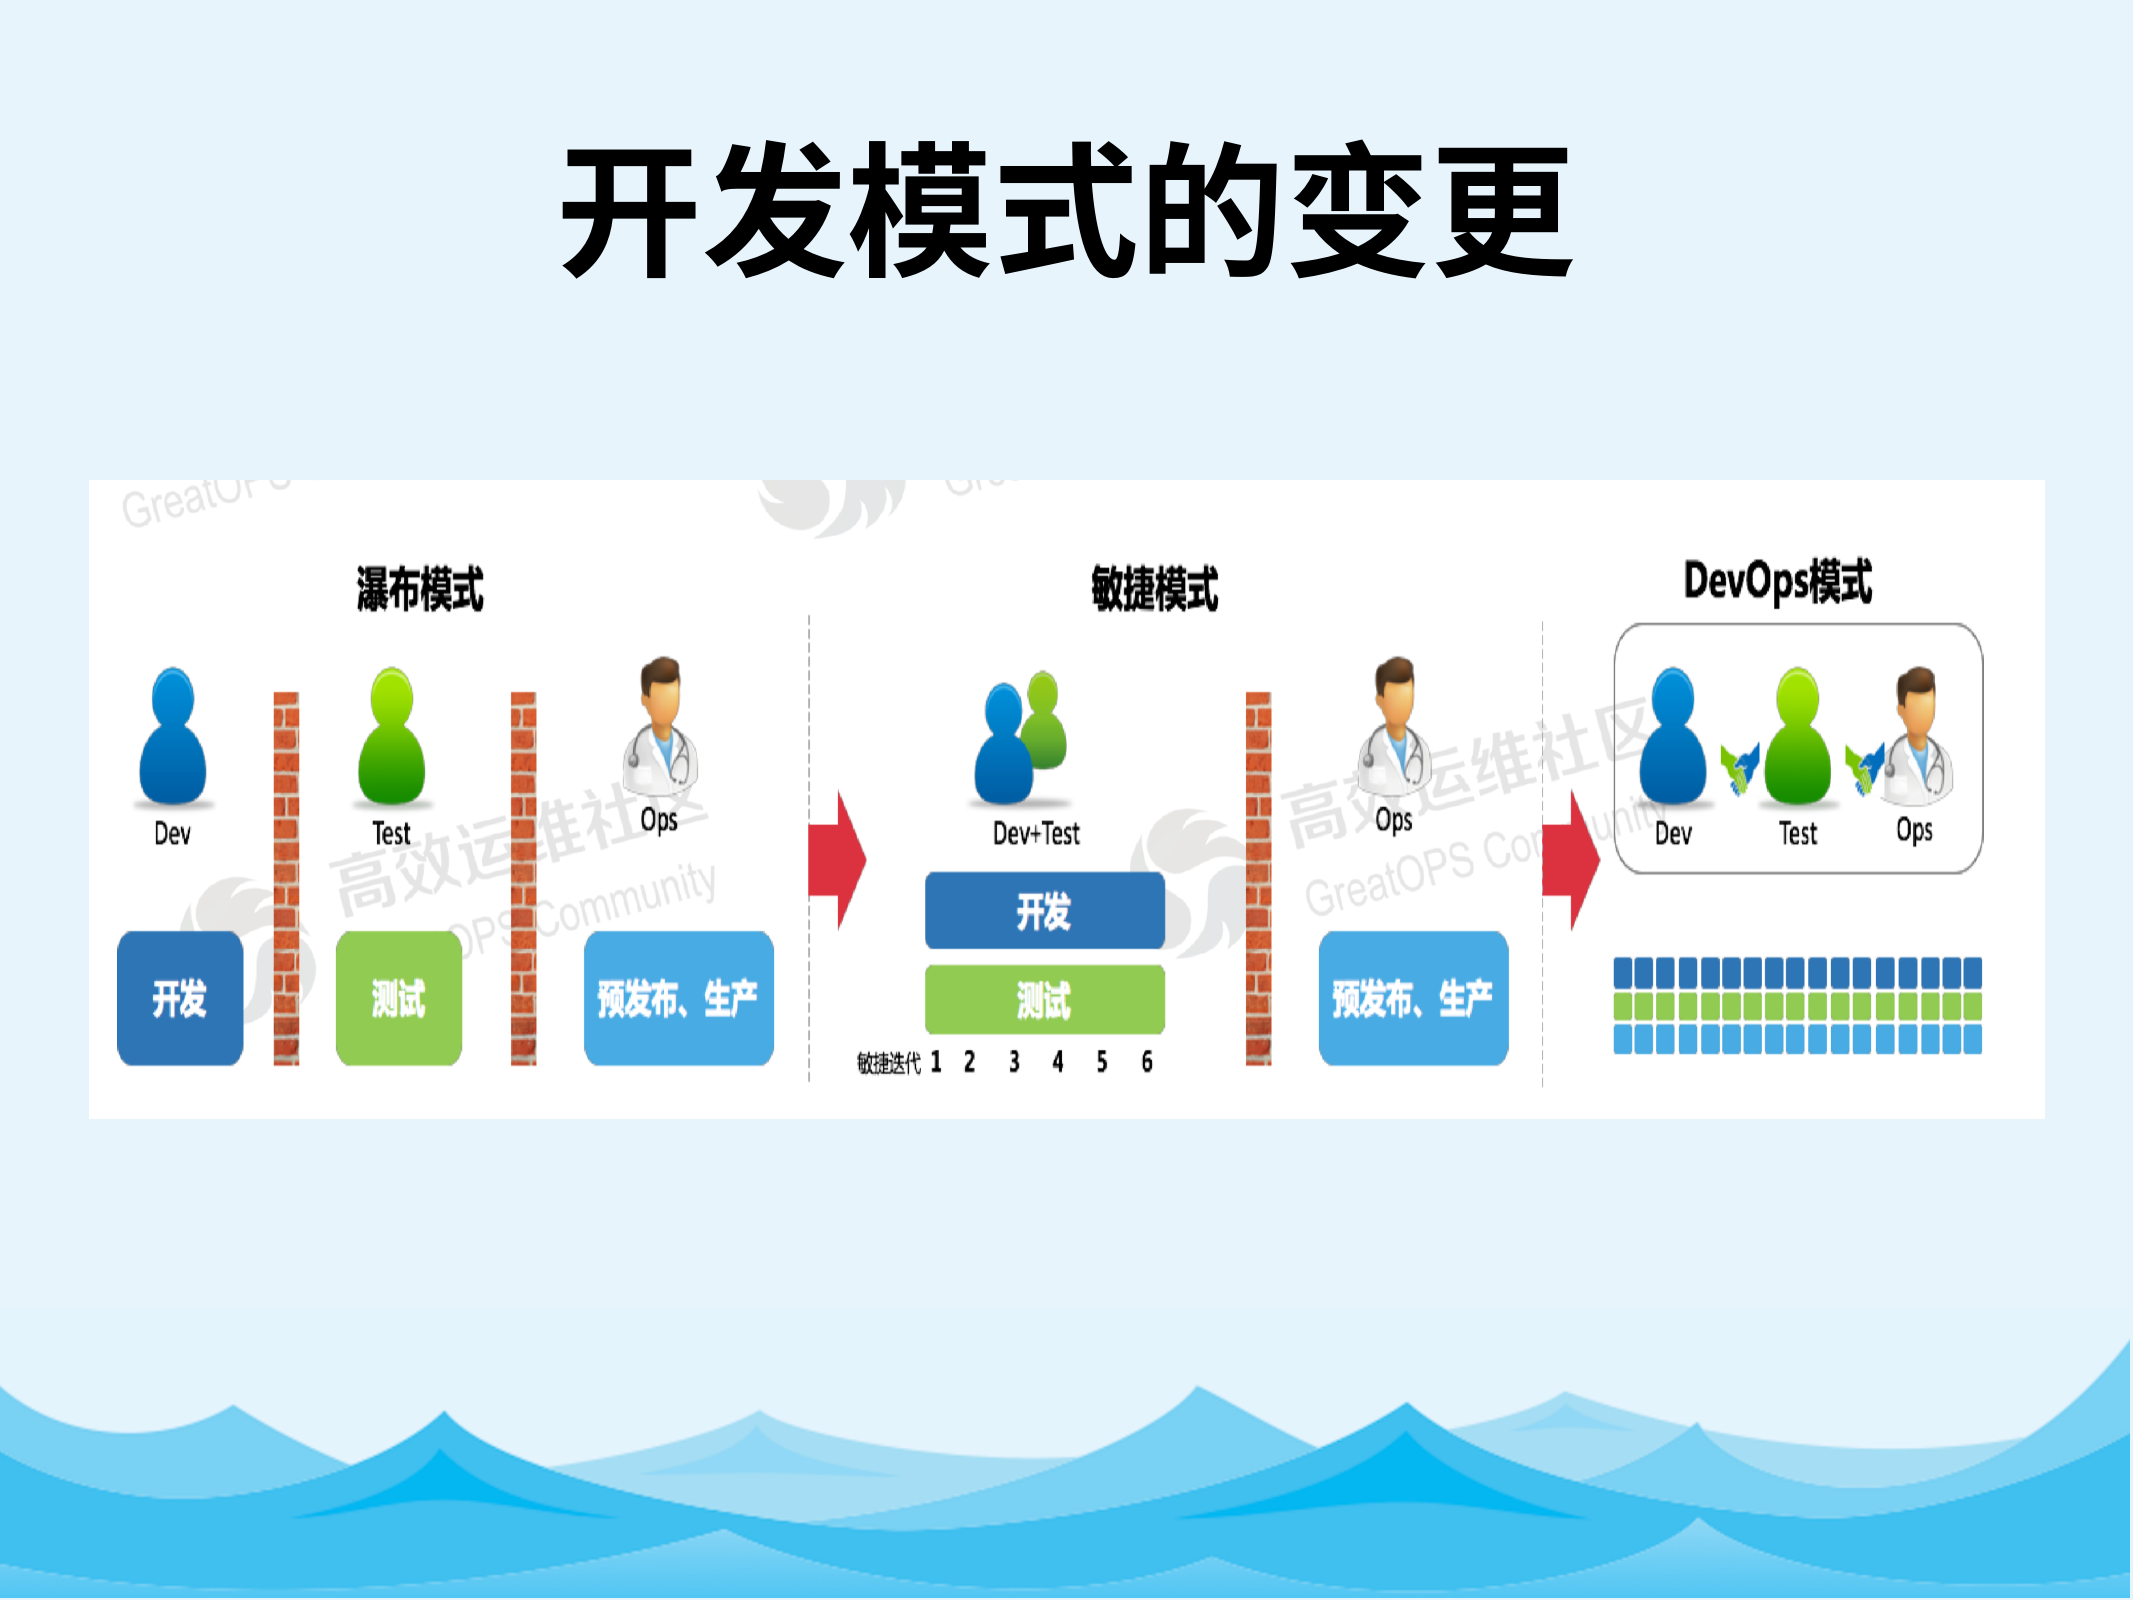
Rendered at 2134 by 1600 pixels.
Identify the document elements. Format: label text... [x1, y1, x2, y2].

picture [0, 1308, 2130, 1598]
picture [88, 480, 2045, 1120]
text_box 开发模式的变更 [548, 111, 1586, 303]
